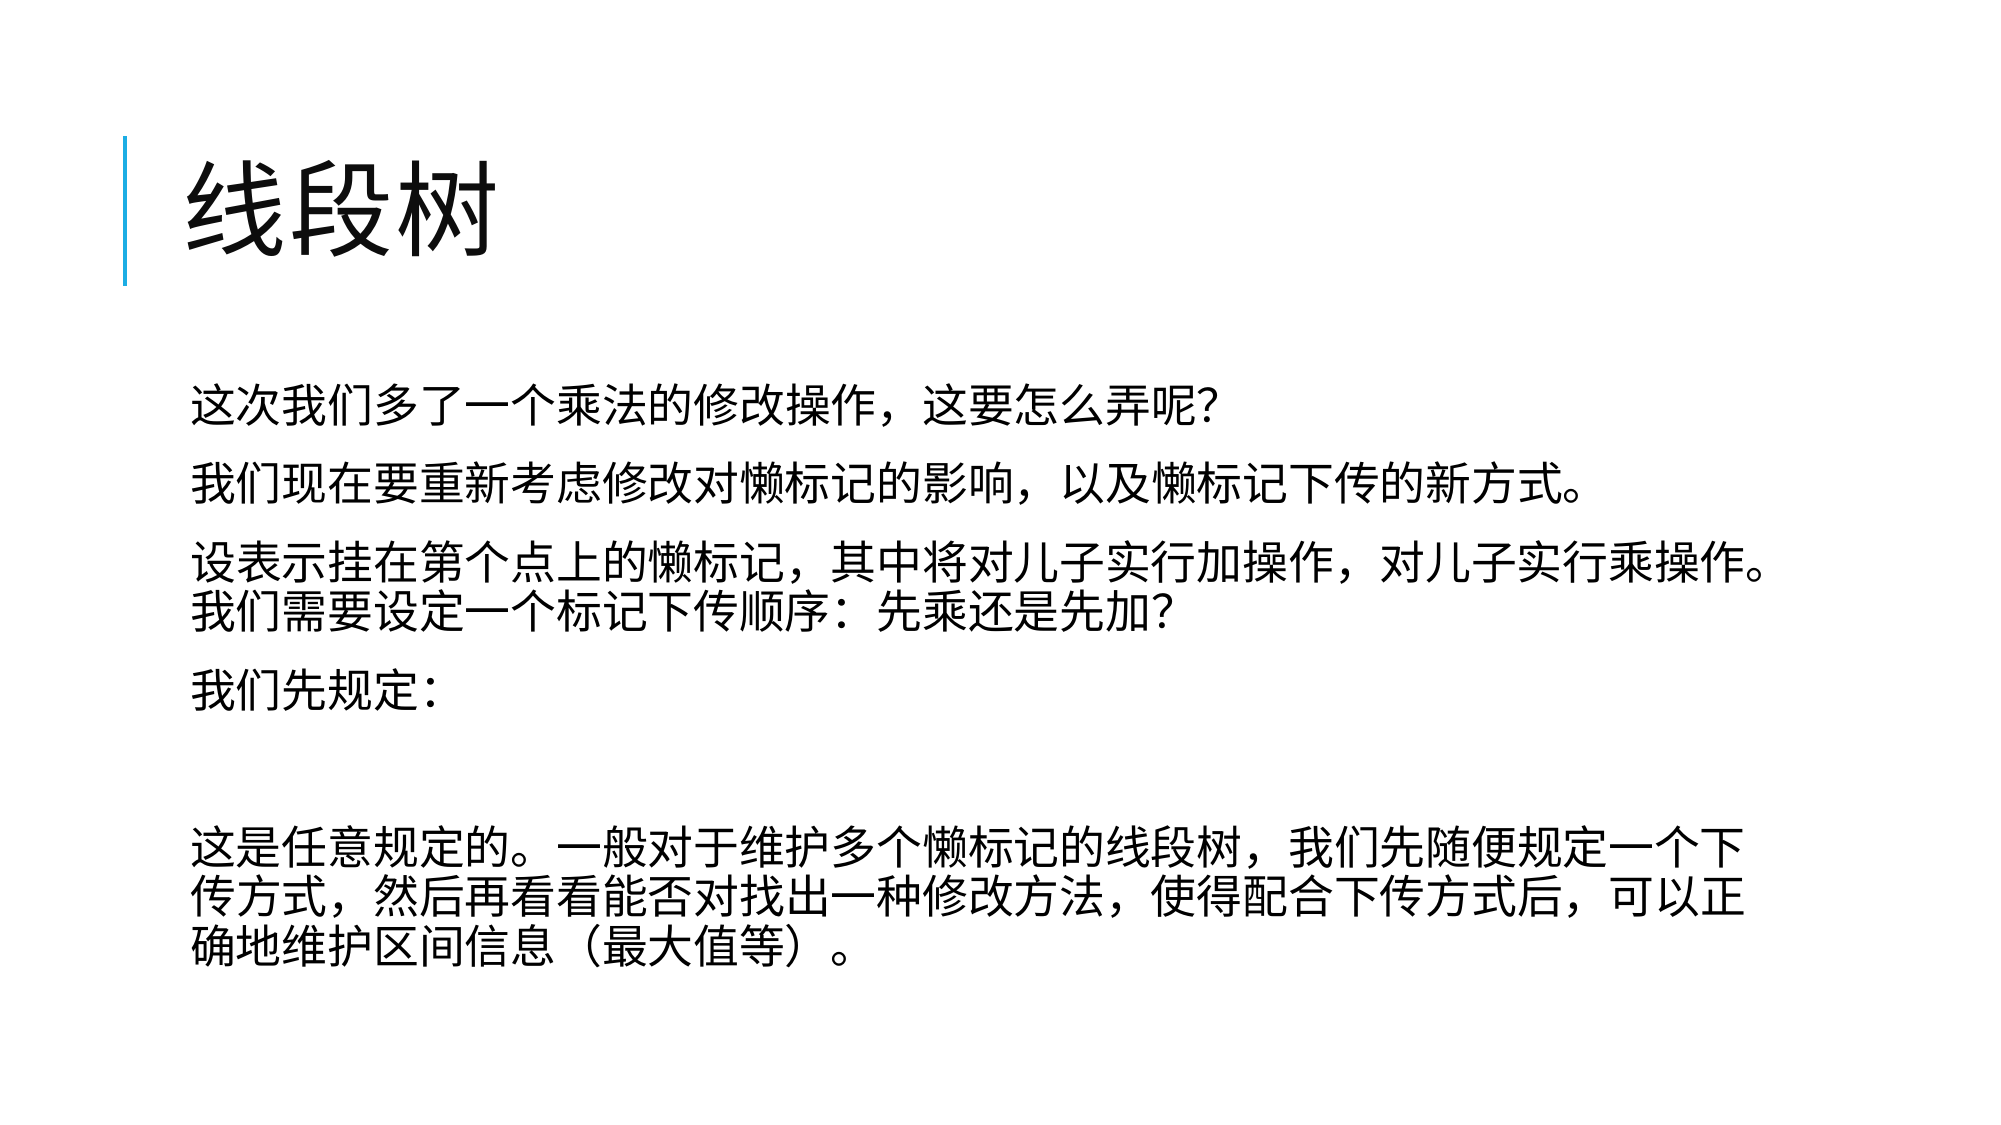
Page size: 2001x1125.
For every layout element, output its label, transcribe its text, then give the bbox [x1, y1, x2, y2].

title 线段树 [168, 96, 1763, 342]
